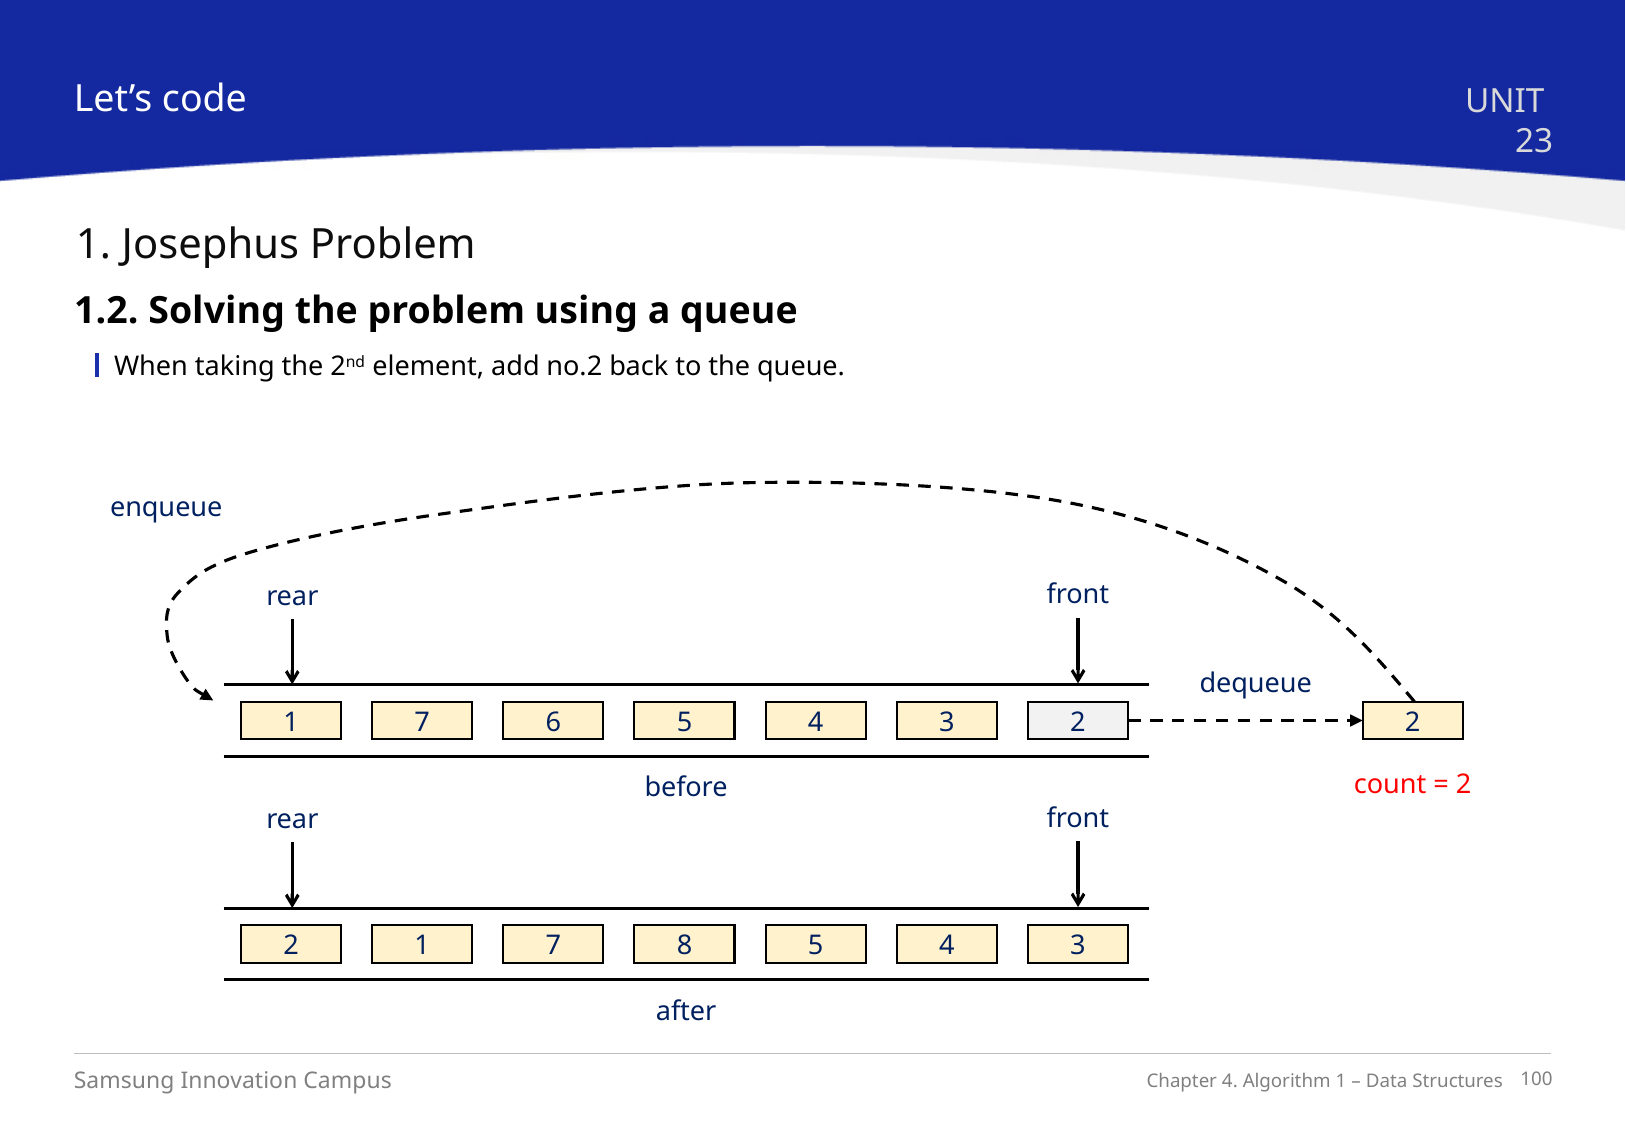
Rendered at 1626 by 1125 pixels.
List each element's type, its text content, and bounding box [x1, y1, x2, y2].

text_box When taking the 2nd element, add no.2 back to the queue. [94, 347, 1554, 382]
text_box Let’s code [73, 73, 981, 120]
picture [0, 0, 1625, 1125]
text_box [59, 216, 1554, 339]
text_box UNIT 23 [1422, 78, 1554, 159]
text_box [59, 481, 1566, 1034]
